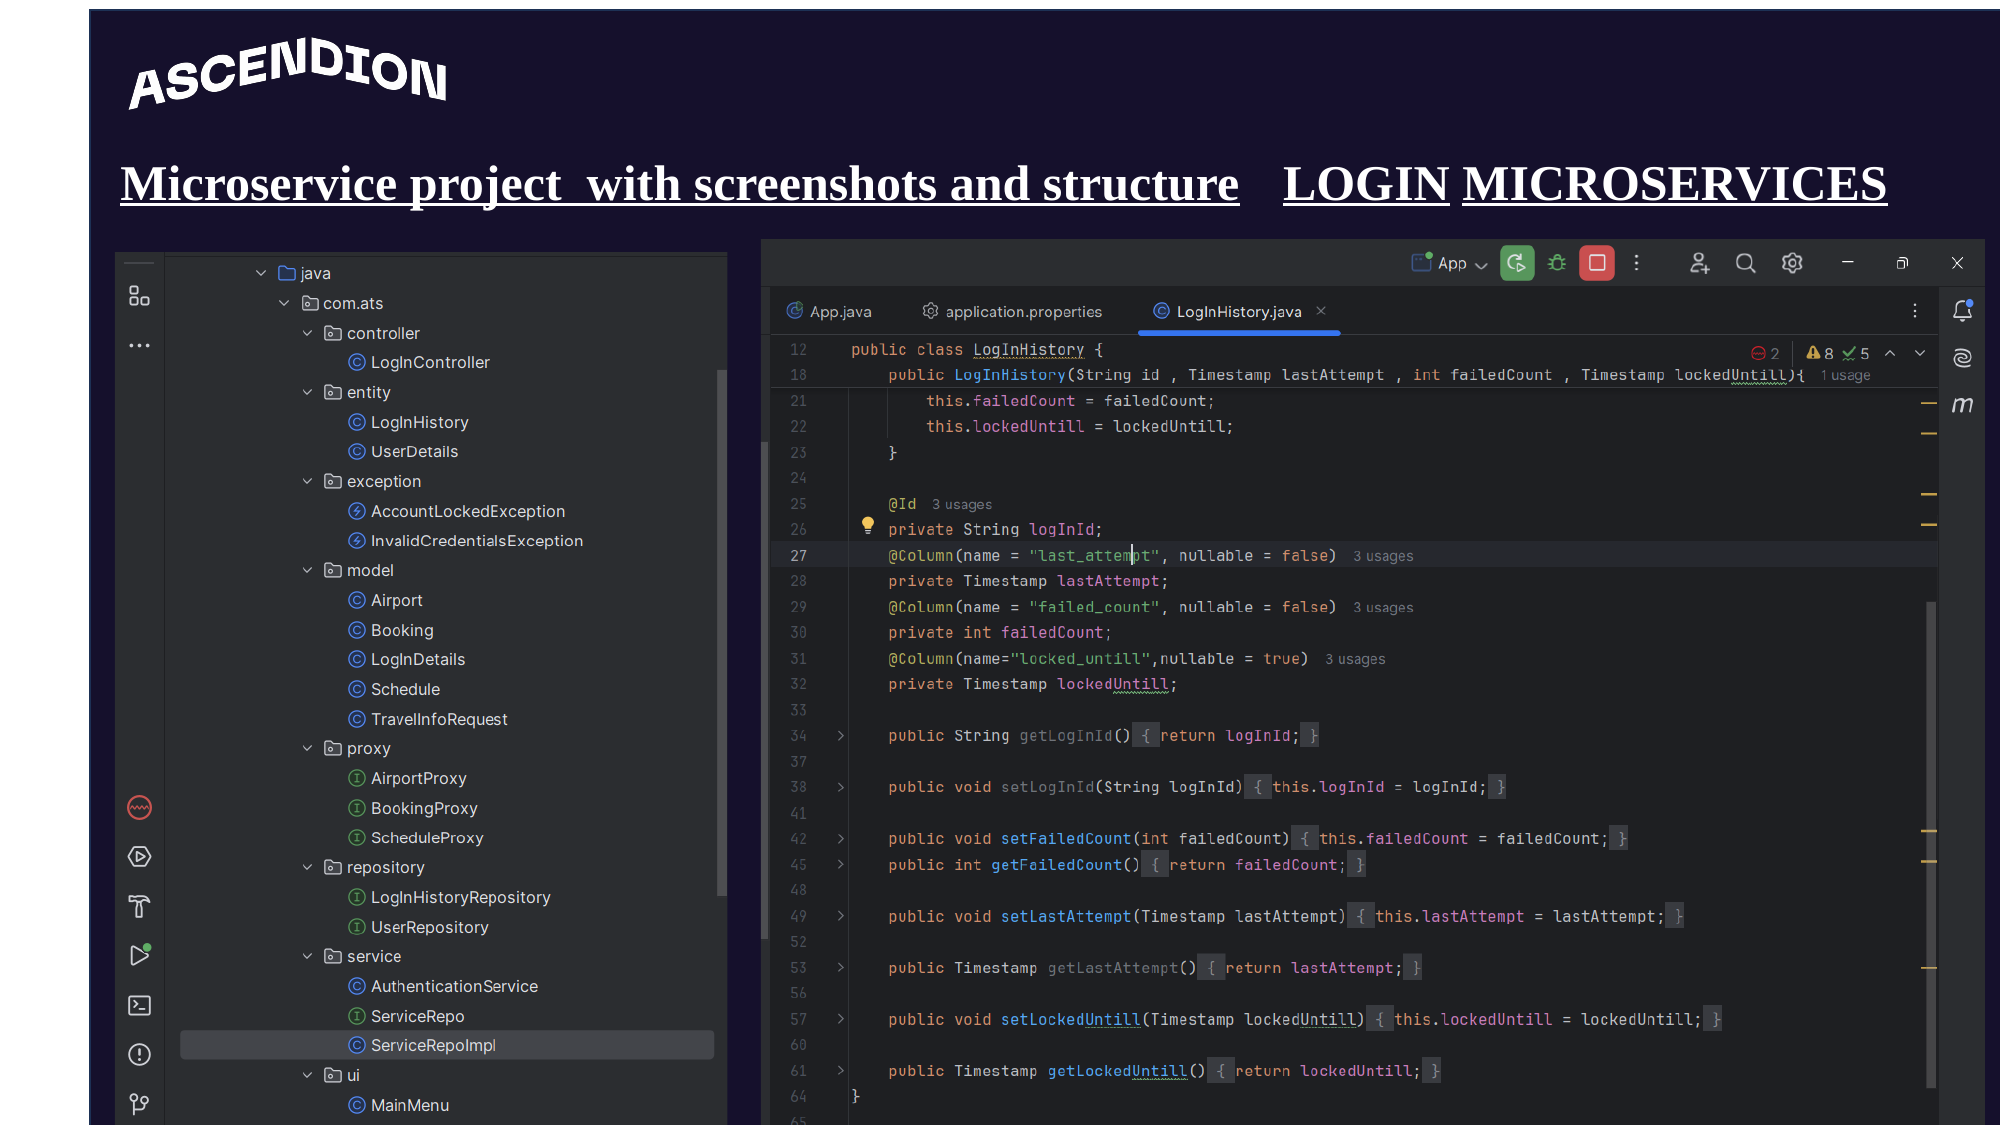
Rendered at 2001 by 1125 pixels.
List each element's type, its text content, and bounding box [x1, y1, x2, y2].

text_box [89, 278, 114, 1125]
text_box LOGIN MICROSERVICES [1268, 142, 1985, 218]
picture [760, 239, 1985, 1125]
picture [89, 0, 484, 148]
text_box [484, 9, 2000, 1125]
picture [114, 252, 728, 1125]
text_box Microservice project with screenshots and structure [16, 142, 1344, 278]
